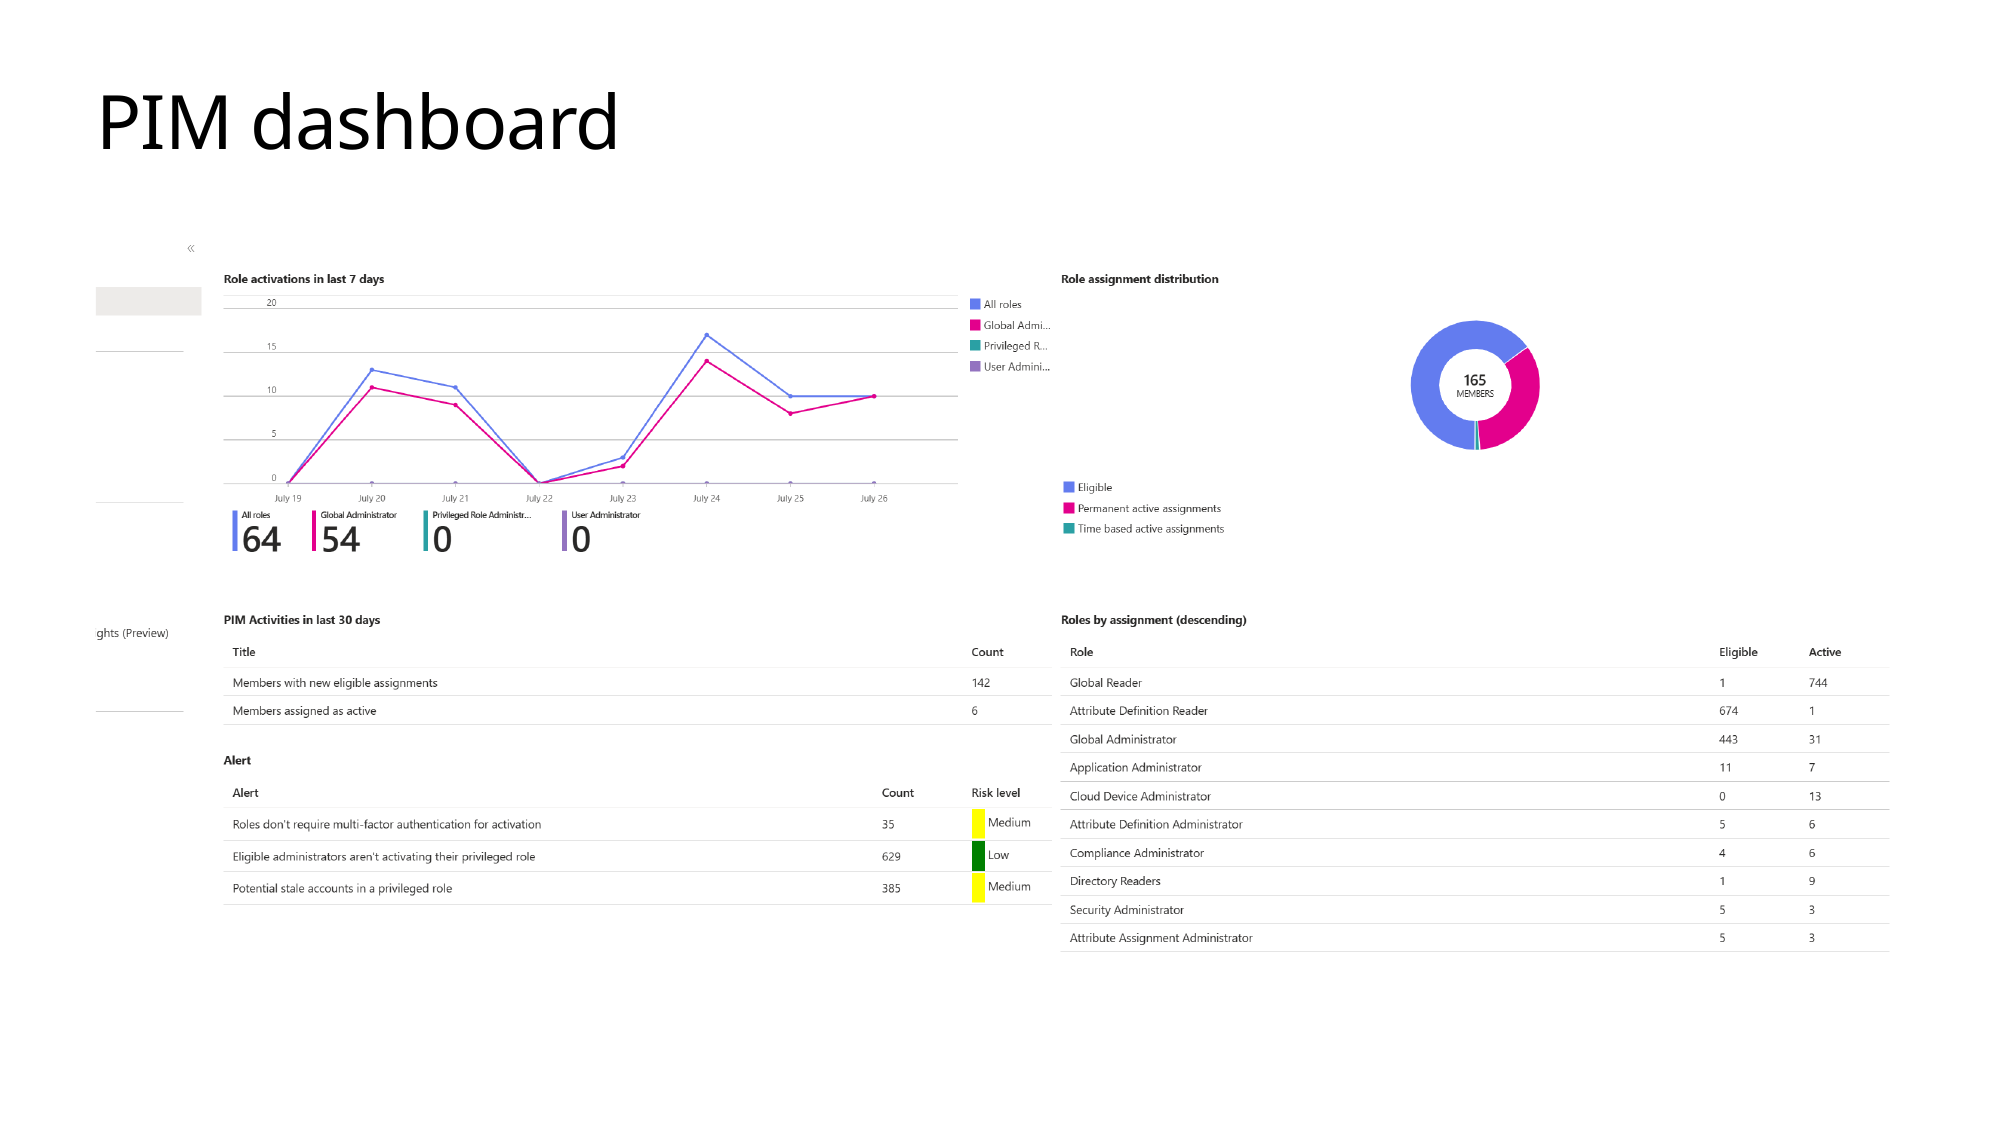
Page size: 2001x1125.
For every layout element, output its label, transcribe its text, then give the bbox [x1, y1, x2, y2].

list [95, 235, 1904, 1029]
title PIM dashboard [96, 75, 1904, 166]
